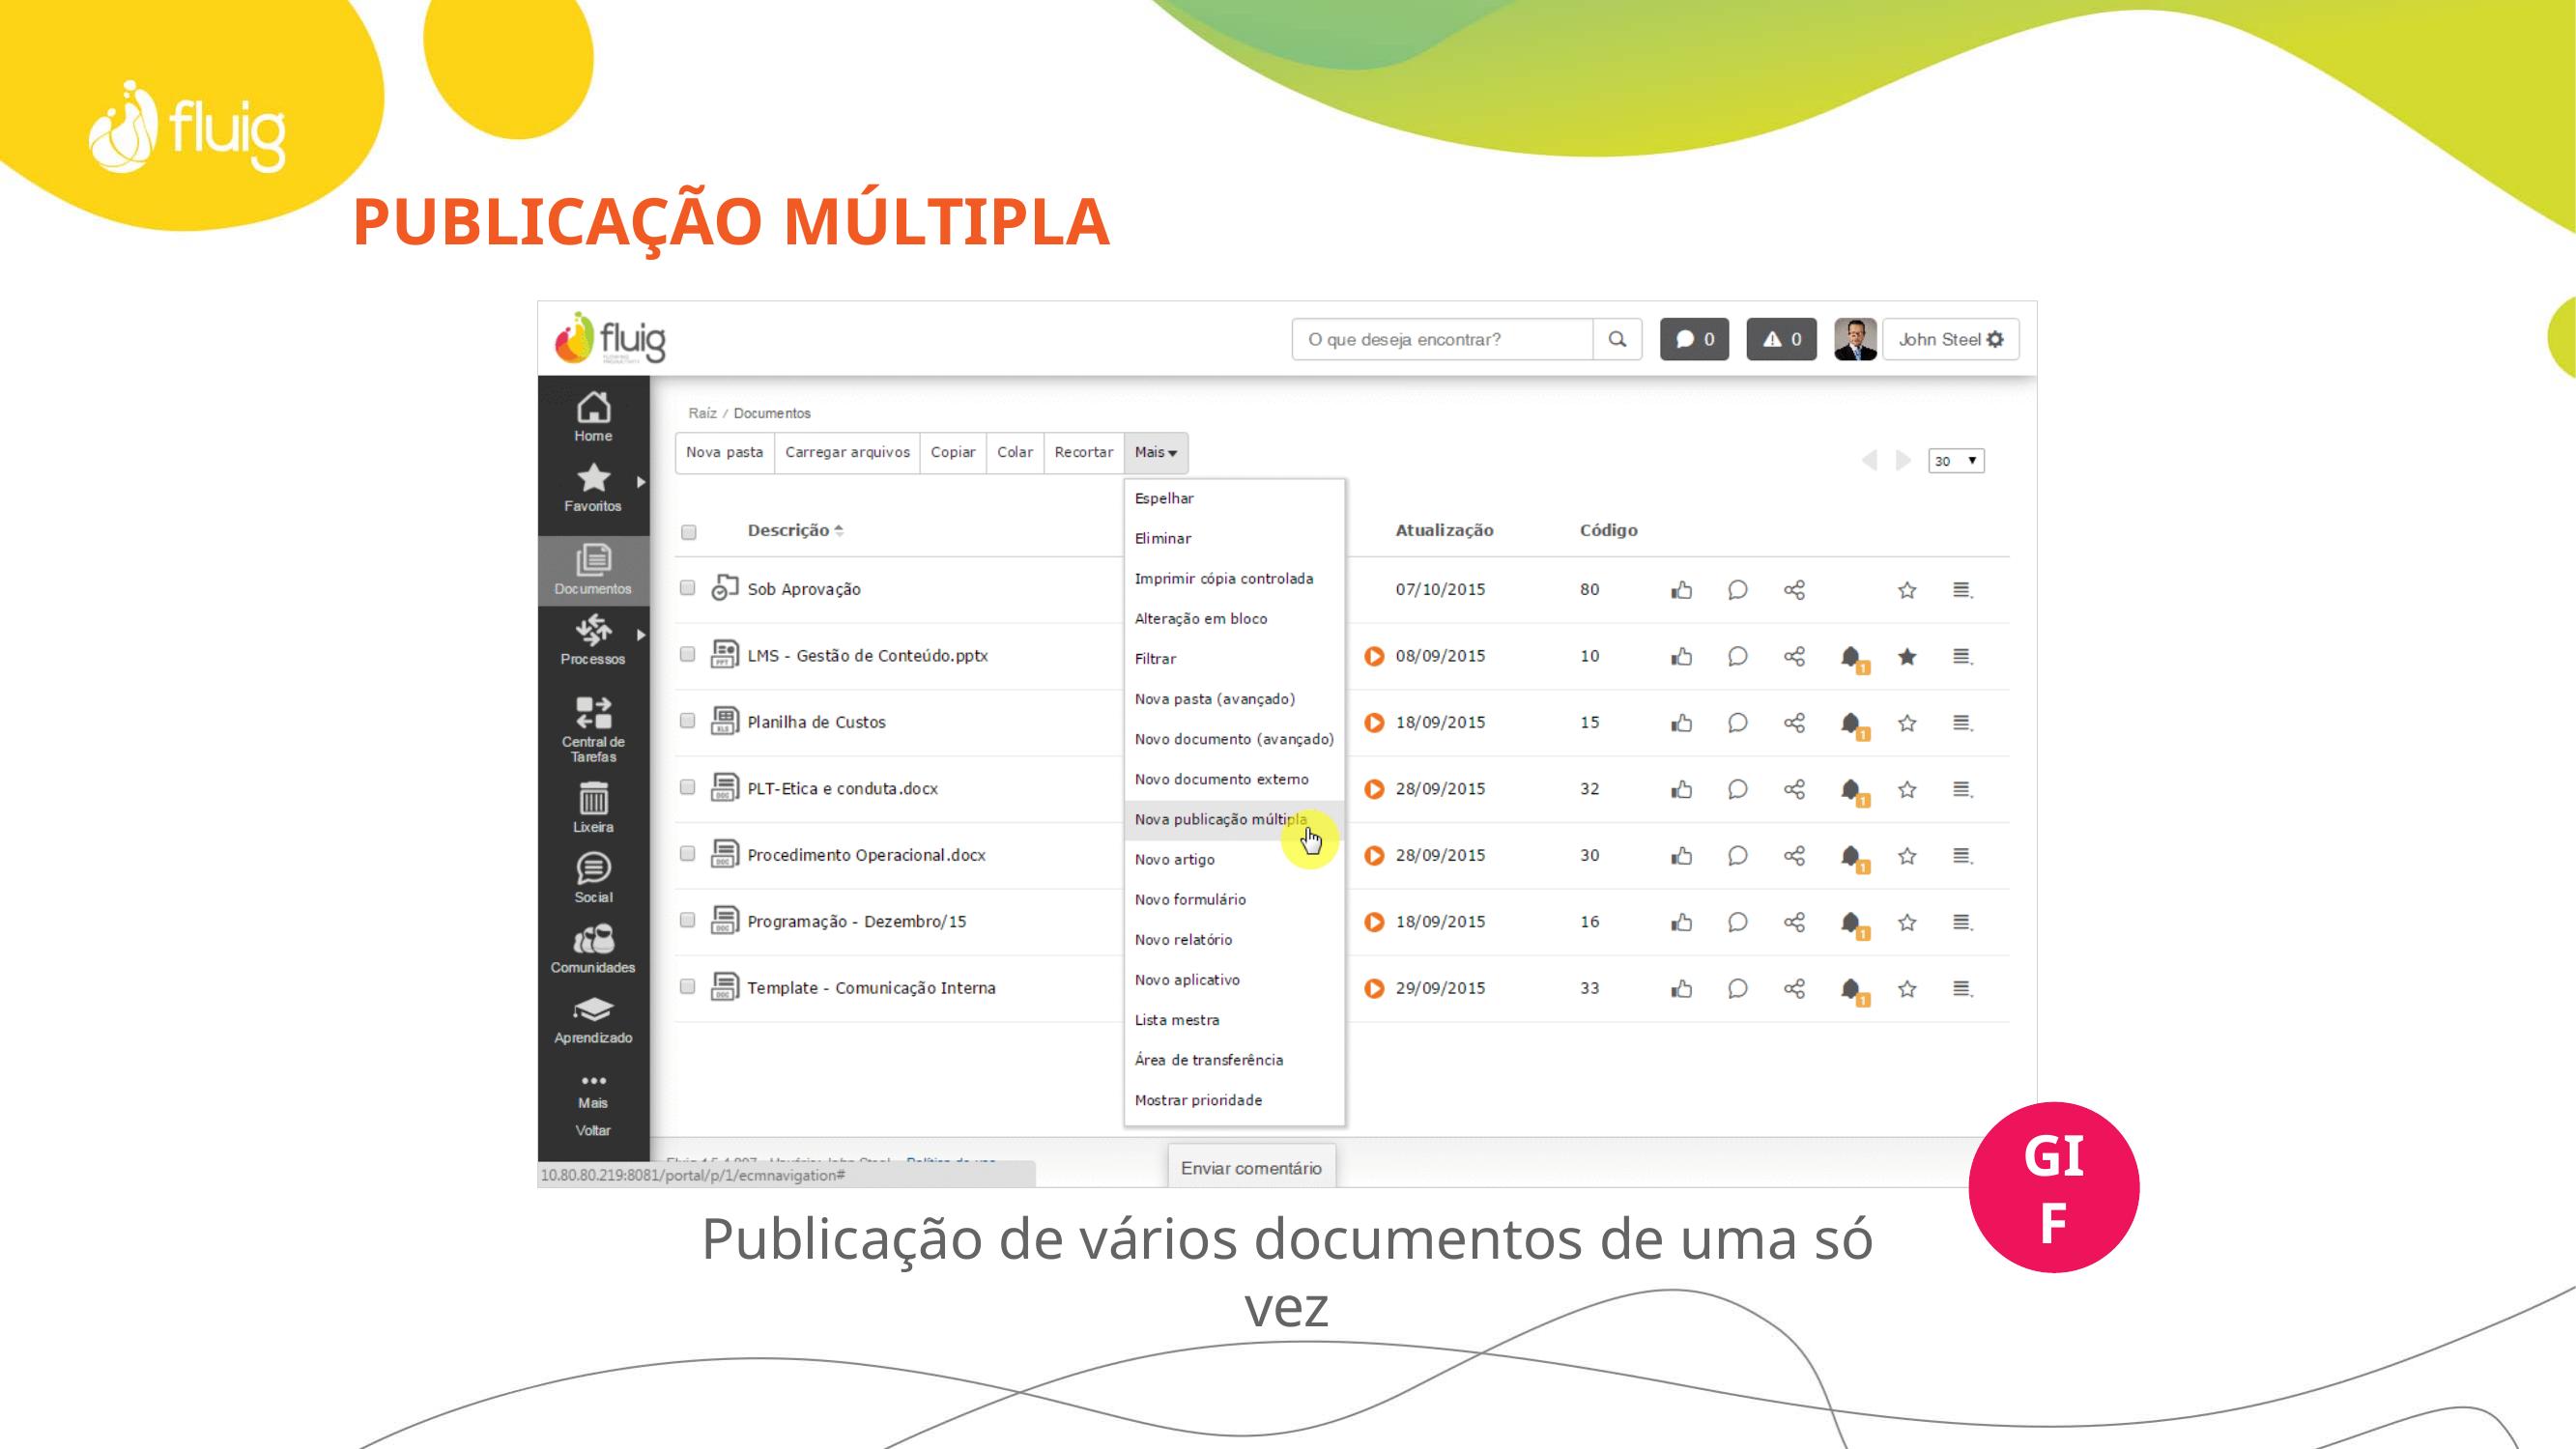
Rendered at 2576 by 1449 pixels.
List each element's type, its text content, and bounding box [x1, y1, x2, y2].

title Publicação MÚLTIPLA [336, 173, 2352, 379]
text_box GIF [1969, 1101, 2140, 1273]
picture [0, 0, 2576, 1449]
text_box Publicação de vários documentos de uma só vez [644, 1196, 1932, 1346]
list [537, 299, 2039, 1188]
